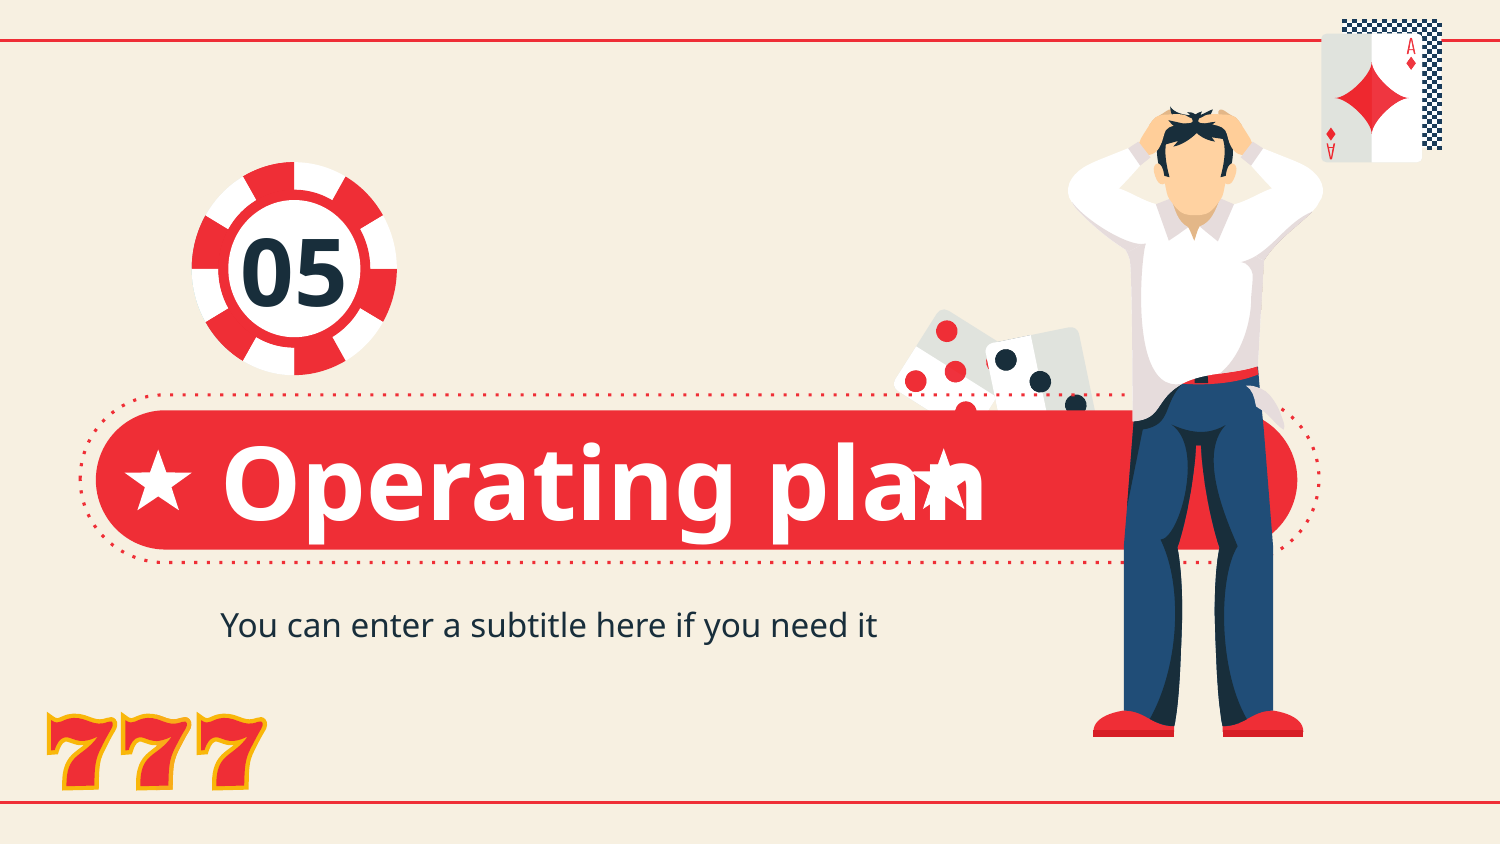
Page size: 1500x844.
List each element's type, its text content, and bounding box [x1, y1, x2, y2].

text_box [191, 161, 398, 376]
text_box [901, 290, 1061, 393]
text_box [79, 394, 1061, 563]
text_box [1066, 106, 1325, 738]
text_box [1321, 18, 1443, 163]
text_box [46, 711, 269, 791]
subtitle You can enter a subtitle here if you need it [205, 584, 911, 665]
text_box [124, 448, 978, 511]
